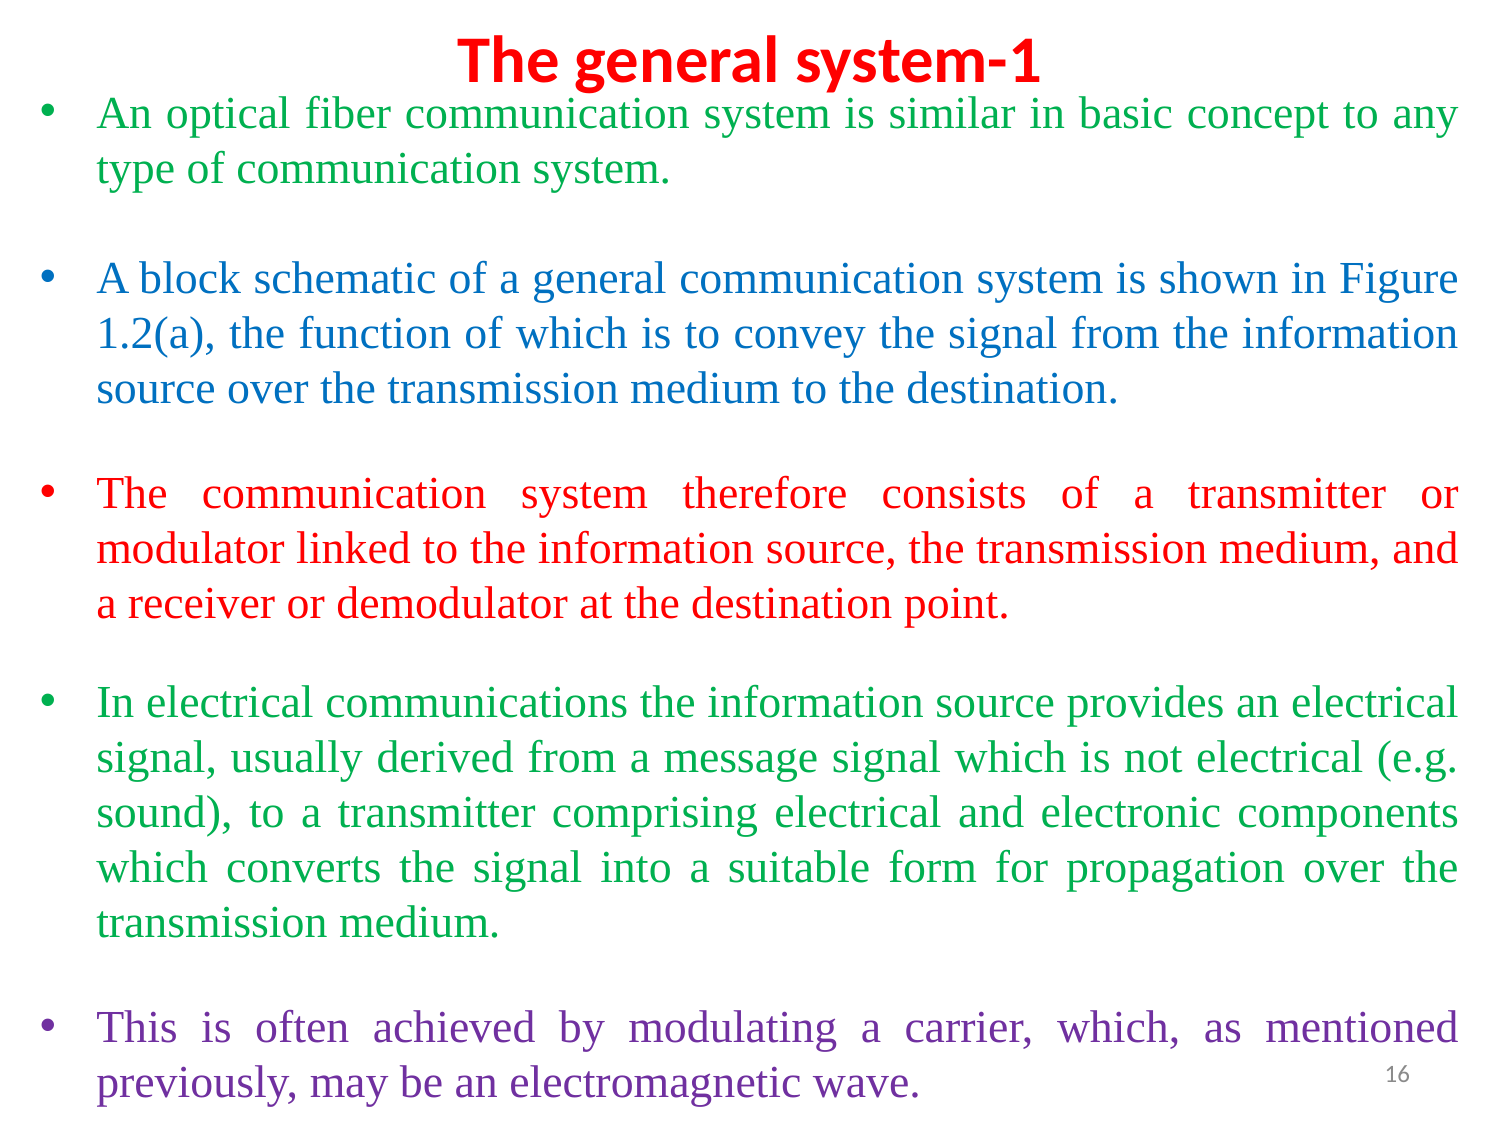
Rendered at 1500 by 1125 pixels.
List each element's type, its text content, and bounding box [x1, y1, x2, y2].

title The general system-1 [75, 24, 1425, 75]
list An optical fiber communication system is similar in basic concept to any type of communication system. A block schematic of a general communication system is shown in Figure 1.2(a), the function of which is to convey the signal from the information source over the transmission medium to the destination. The communication system therefore consists of a transmitter or modulator linked to the information source, the transmission medium, and a receiver or demodulator at the destination point. In electrical communications the information source provides an electrical signal, usually derived from a message signal which is not electrical (e.g. sound), to a transmitter comprising electrical and electronic components which converts the signal into a suitable form for propagation over the transmission medium. This is often achieved by modulating a carrier, which, as mentioned previously, may be an electromagnetic wave. [24, 75, 1475, 1125]
slide_number 16 [1074, 1042, 1425, 1103]
